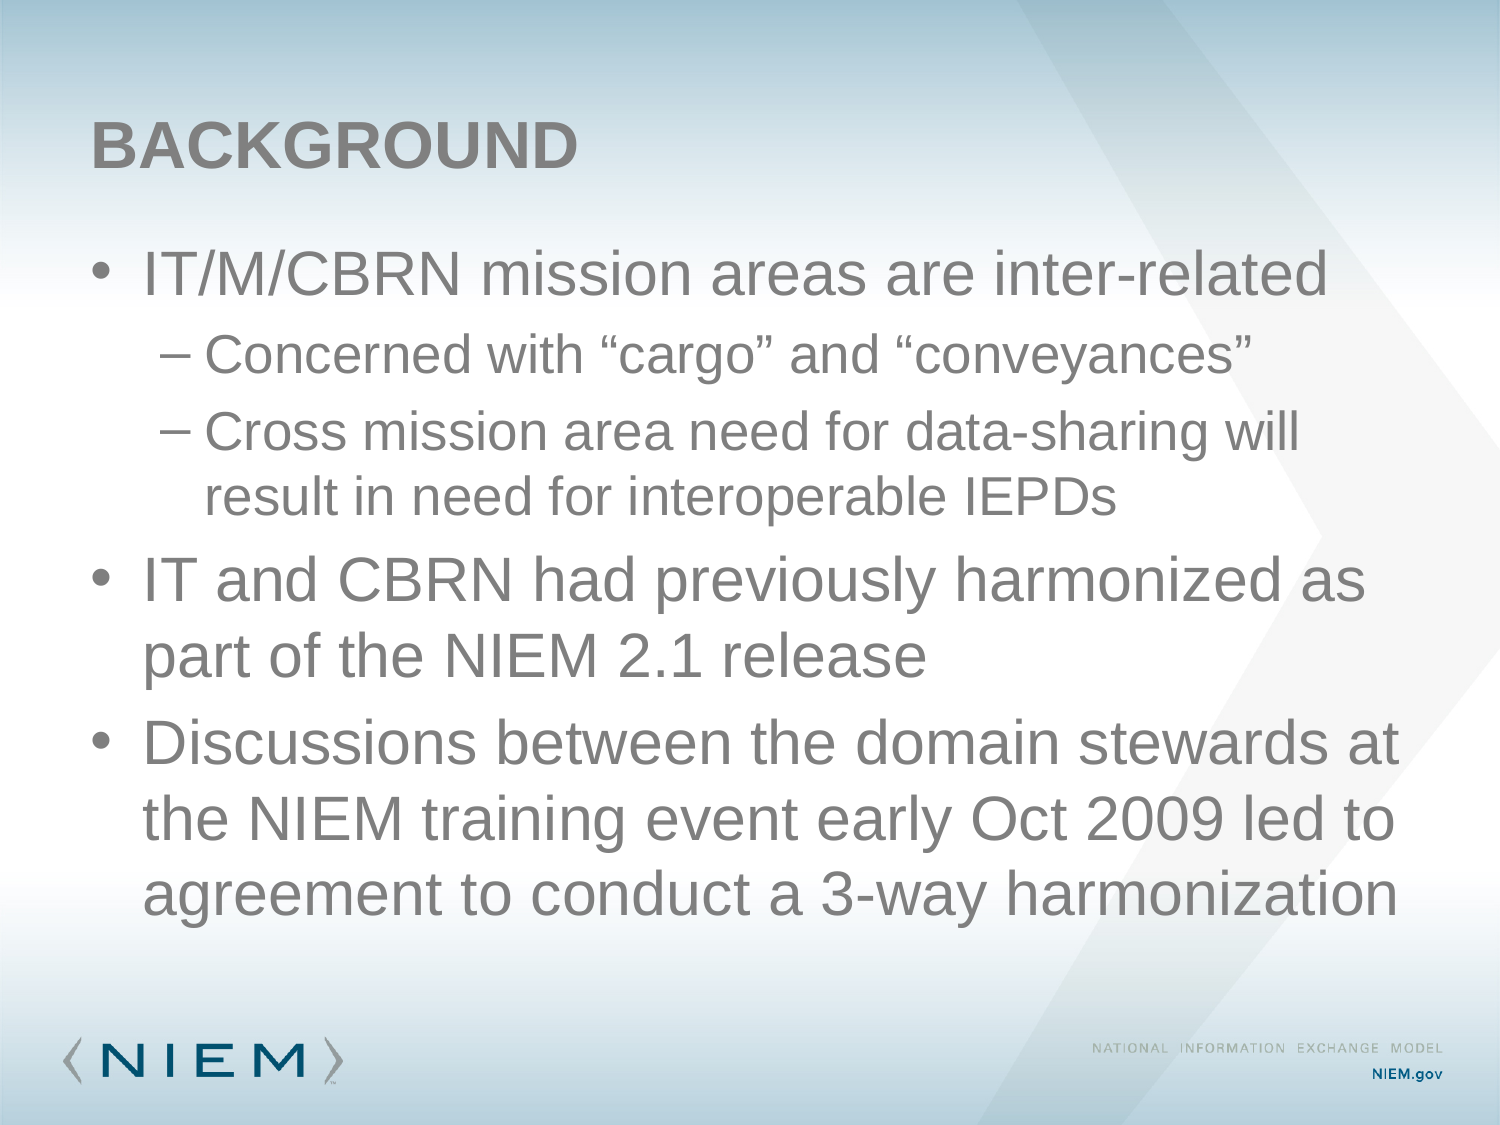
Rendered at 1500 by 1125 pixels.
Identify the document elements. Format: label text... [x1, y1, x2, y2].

list IT/M/CBRN mission areas are inter-related Concerned with “cargo” and “conveyances” Cross mission area need for data-sharing will result in need for interoperable IEPDs IT and CBRN had previously harmonized as part of the NIEM 2.1 release Discussions between the domain stewards at the NIEM training event early Oct 2009 led to agreement to conduct a 3-way harmonization [75, 224, 1425, 1005]
picture [0, 0, 1500, 1125]
slide_number [1149, 1050, 1500, 1125]
title Background [75, 82, 1425, 216]
